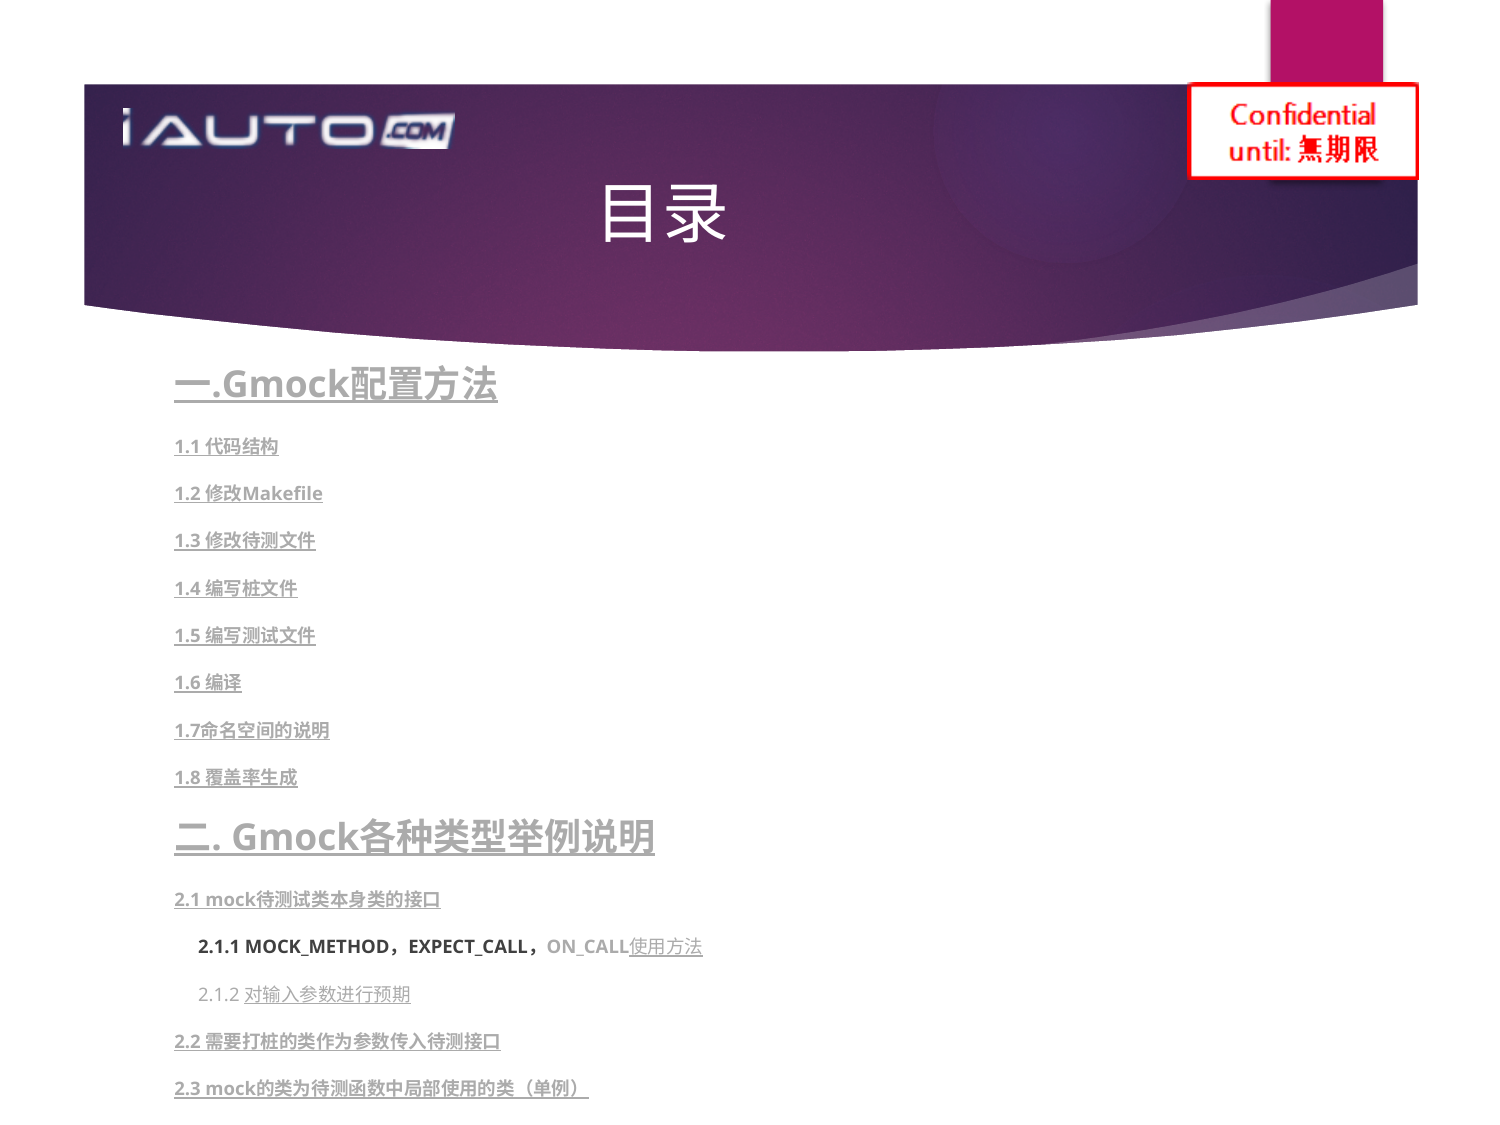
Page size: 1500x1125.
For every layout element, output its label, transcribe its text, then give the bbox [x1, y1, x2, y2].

list 一.Gmock配置方法 1.1 代码结构 1.2 修改Makefile 1.3 修改待测文件 1.4 编写桩文件 1.5 编写测试文件 1.6 编译 1.7命名空间的说明 1.8 覆盖率生成 二. Gmock各种类型举例说明 2.1 mock待测试类本身类的接口 2.1.1 MOCK_METHOD，EXPECT_CALL，ON_CALL使用方法 2.1.2 对输入参数进行预期 2.2 需要打桩的类作为参数传入待测接口 2.3 mock的类为待测函数中局部使用的类（单例） [159, 352, 1341, 1118]
picture [123, 108, 455, 150]
picture [1186, 82, 1419, 181]
title 目录 [142, 152, 1183, 269]
